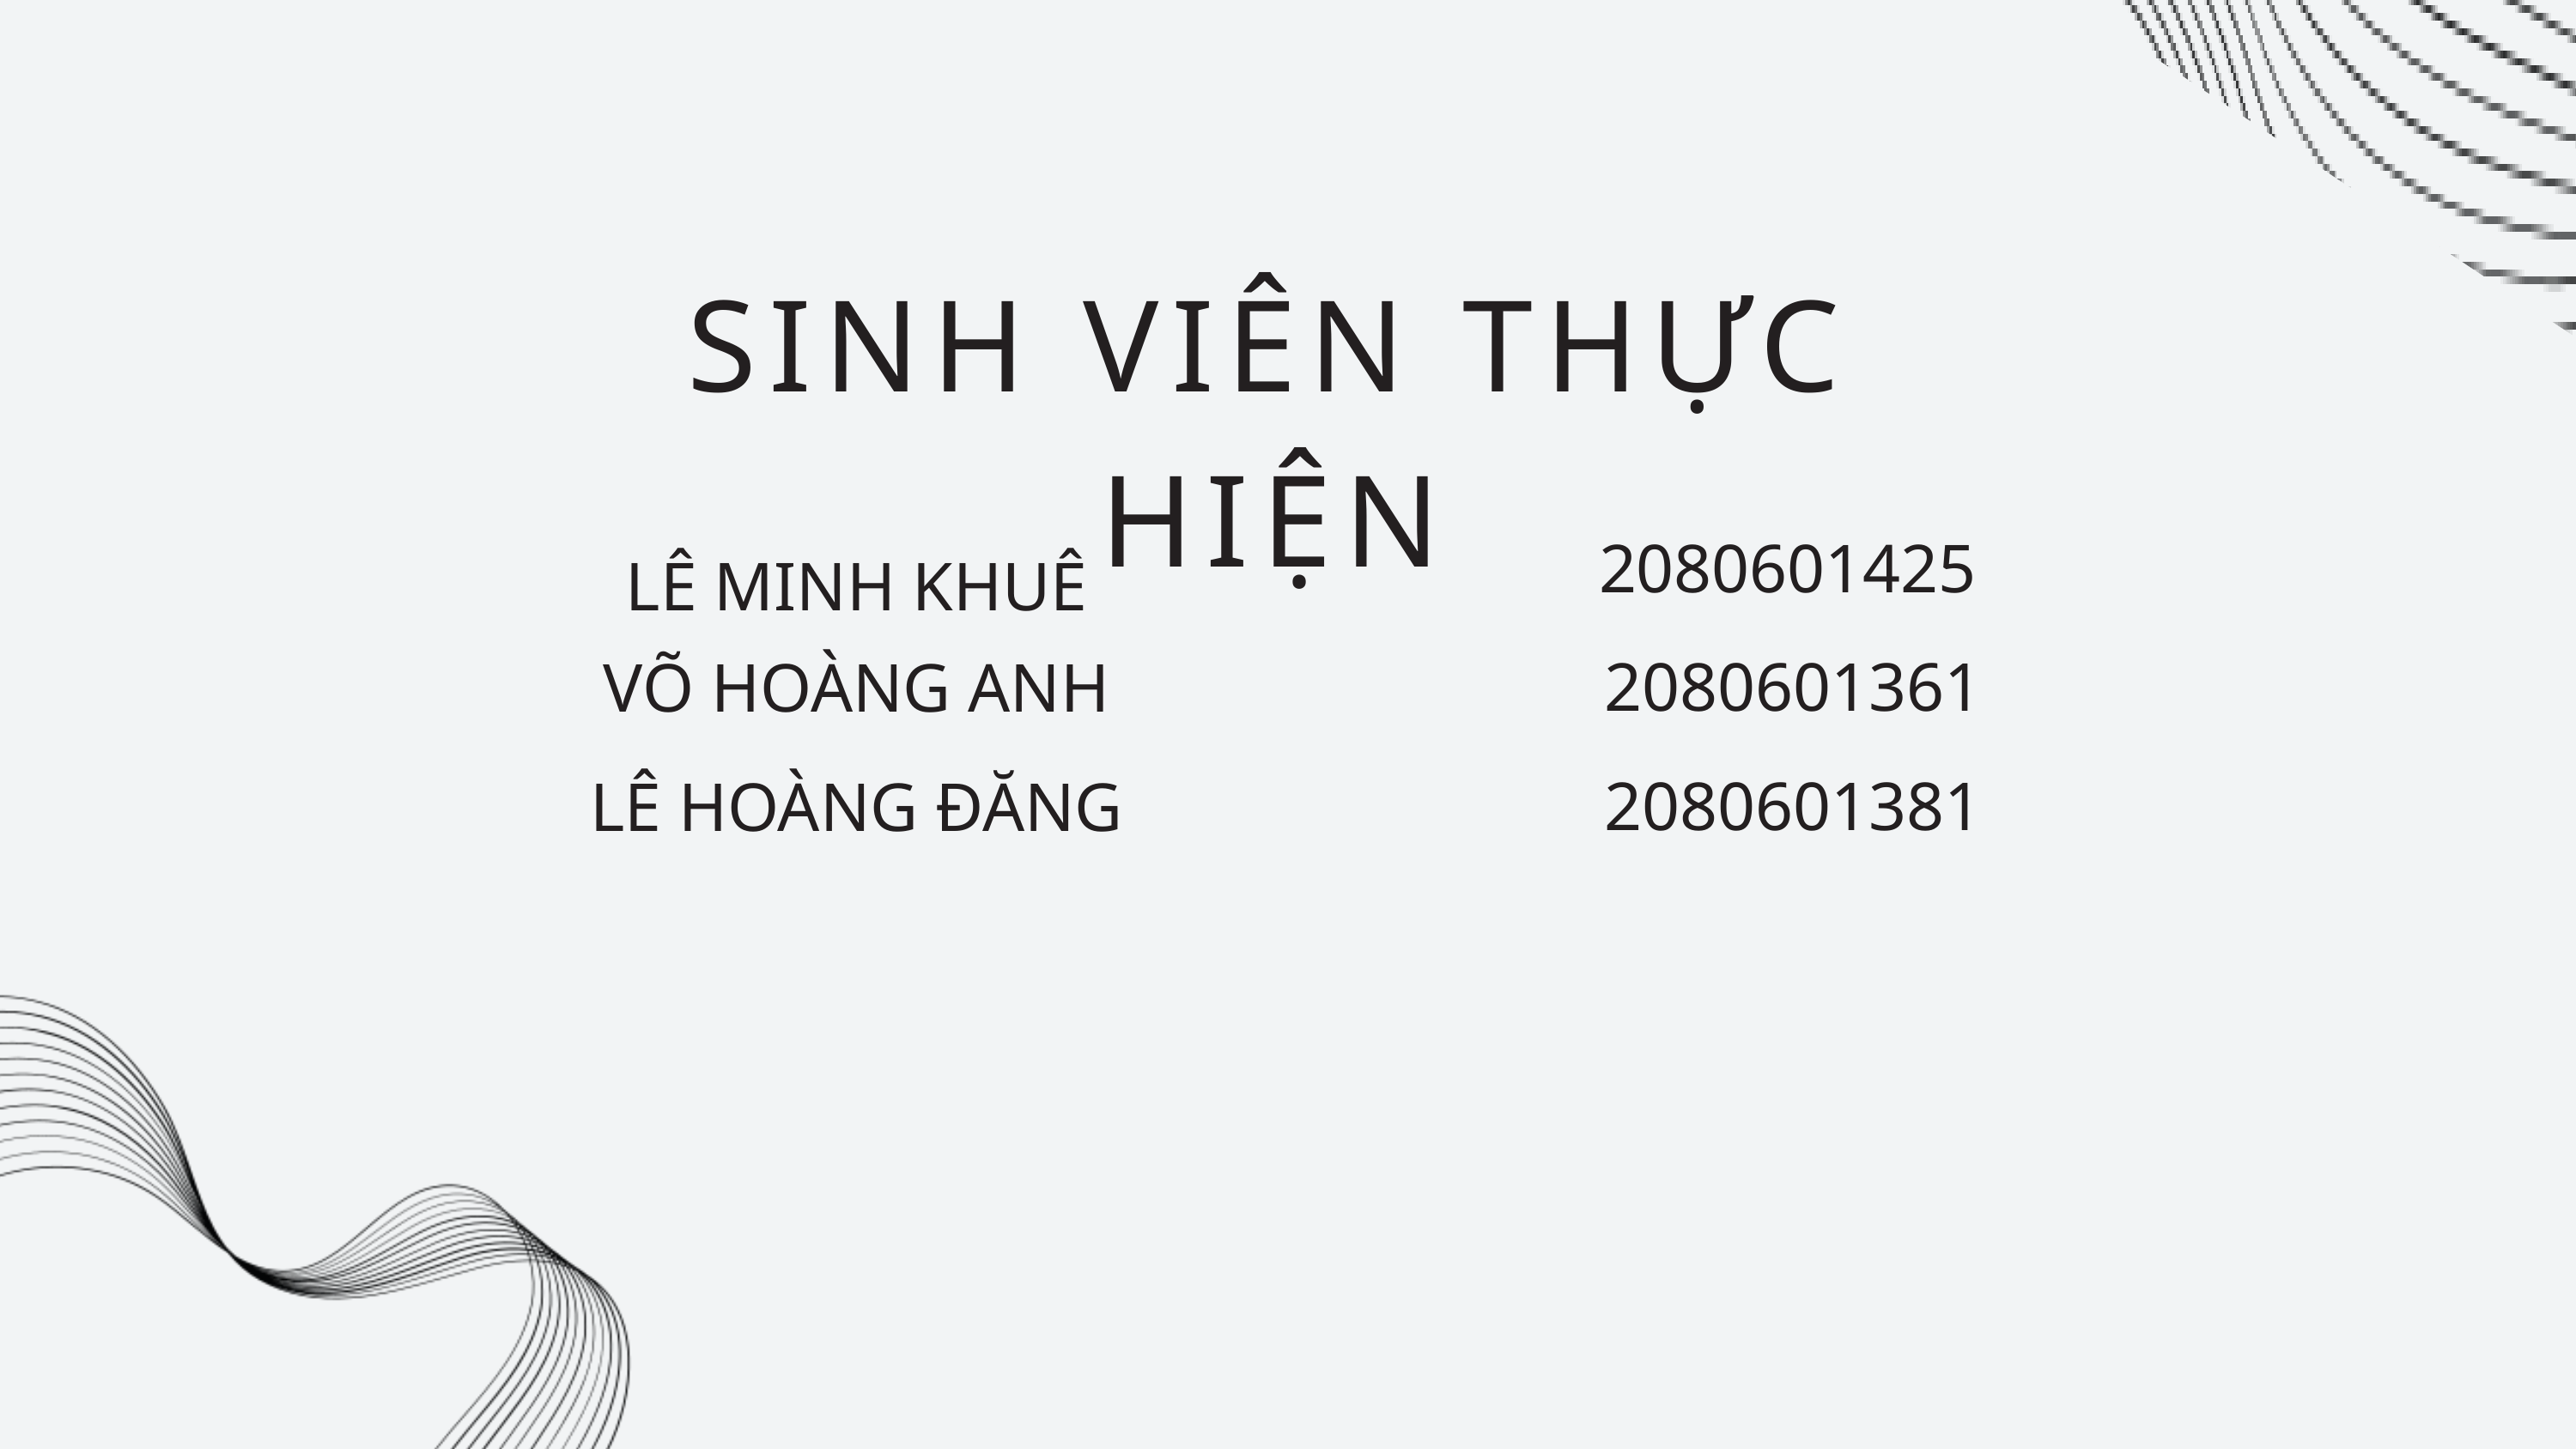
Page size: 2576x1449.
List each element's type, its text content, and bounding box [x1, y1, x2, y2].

text_box VÕ HOÀNG ANH [587, 639, 1127, 725]
text_box LÊ MINH KHUÊ [618, 538, 1096, 625]
text_box SINH VIÊN THỰC HIỆN [542, 243, 2000, 592]
text_box [0, 982, 632, 1449]
text_box 2080601361 [1588, 638, 2000, 724]
text_box 2080601381 [1587, 758, 2000, 845]
text_box [2068, 0, 2576, 338]
text_box LÊ HOÀNG ĐĂNG [573, 758, 1140, 845]
text_box 2080601425 [1576, 519, 2000, 606]
